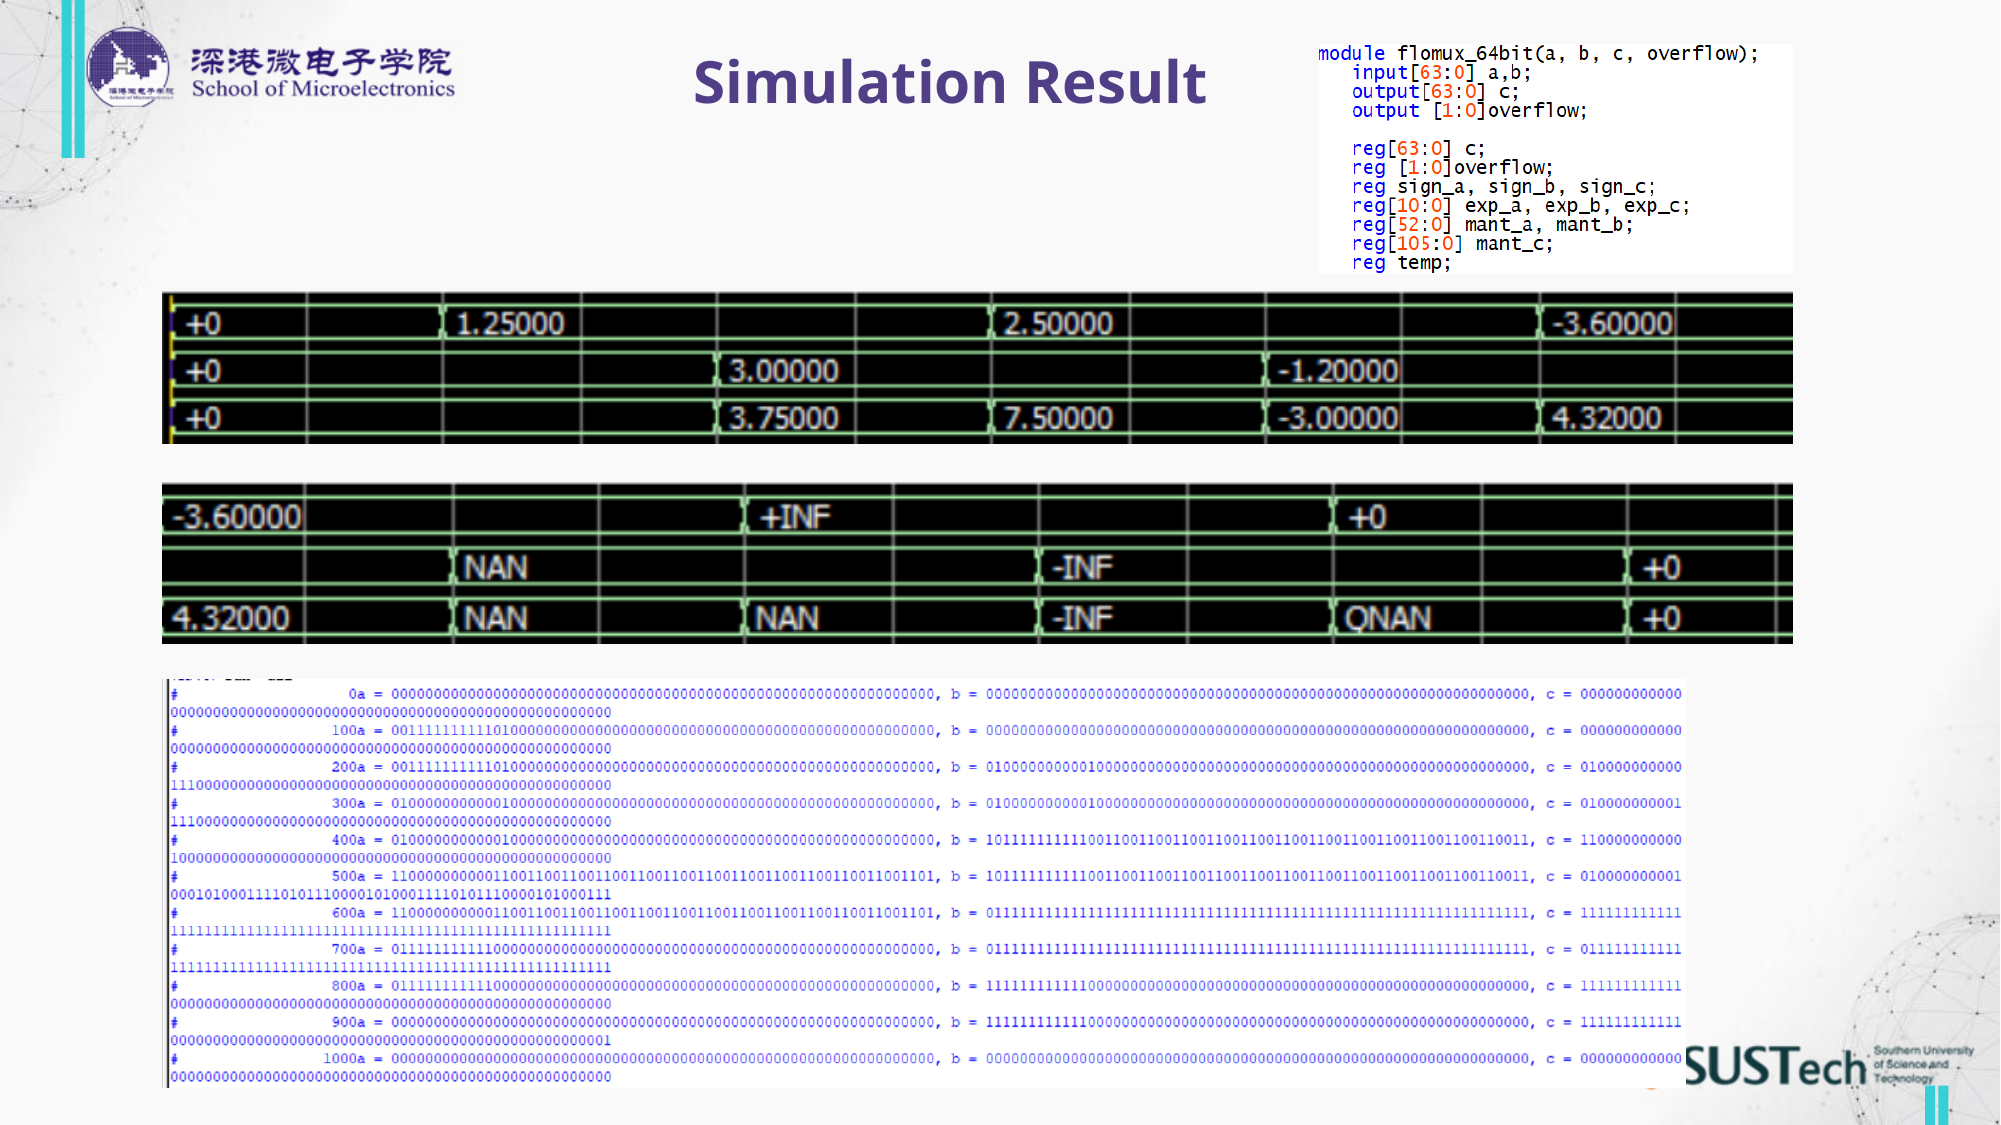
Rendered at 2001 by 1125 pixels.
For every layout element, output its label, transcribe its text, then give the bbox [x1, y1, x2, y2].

text_box Simulation Result [678, 37, 2000, 123]
picture [0, 0, 2001, 1125]
